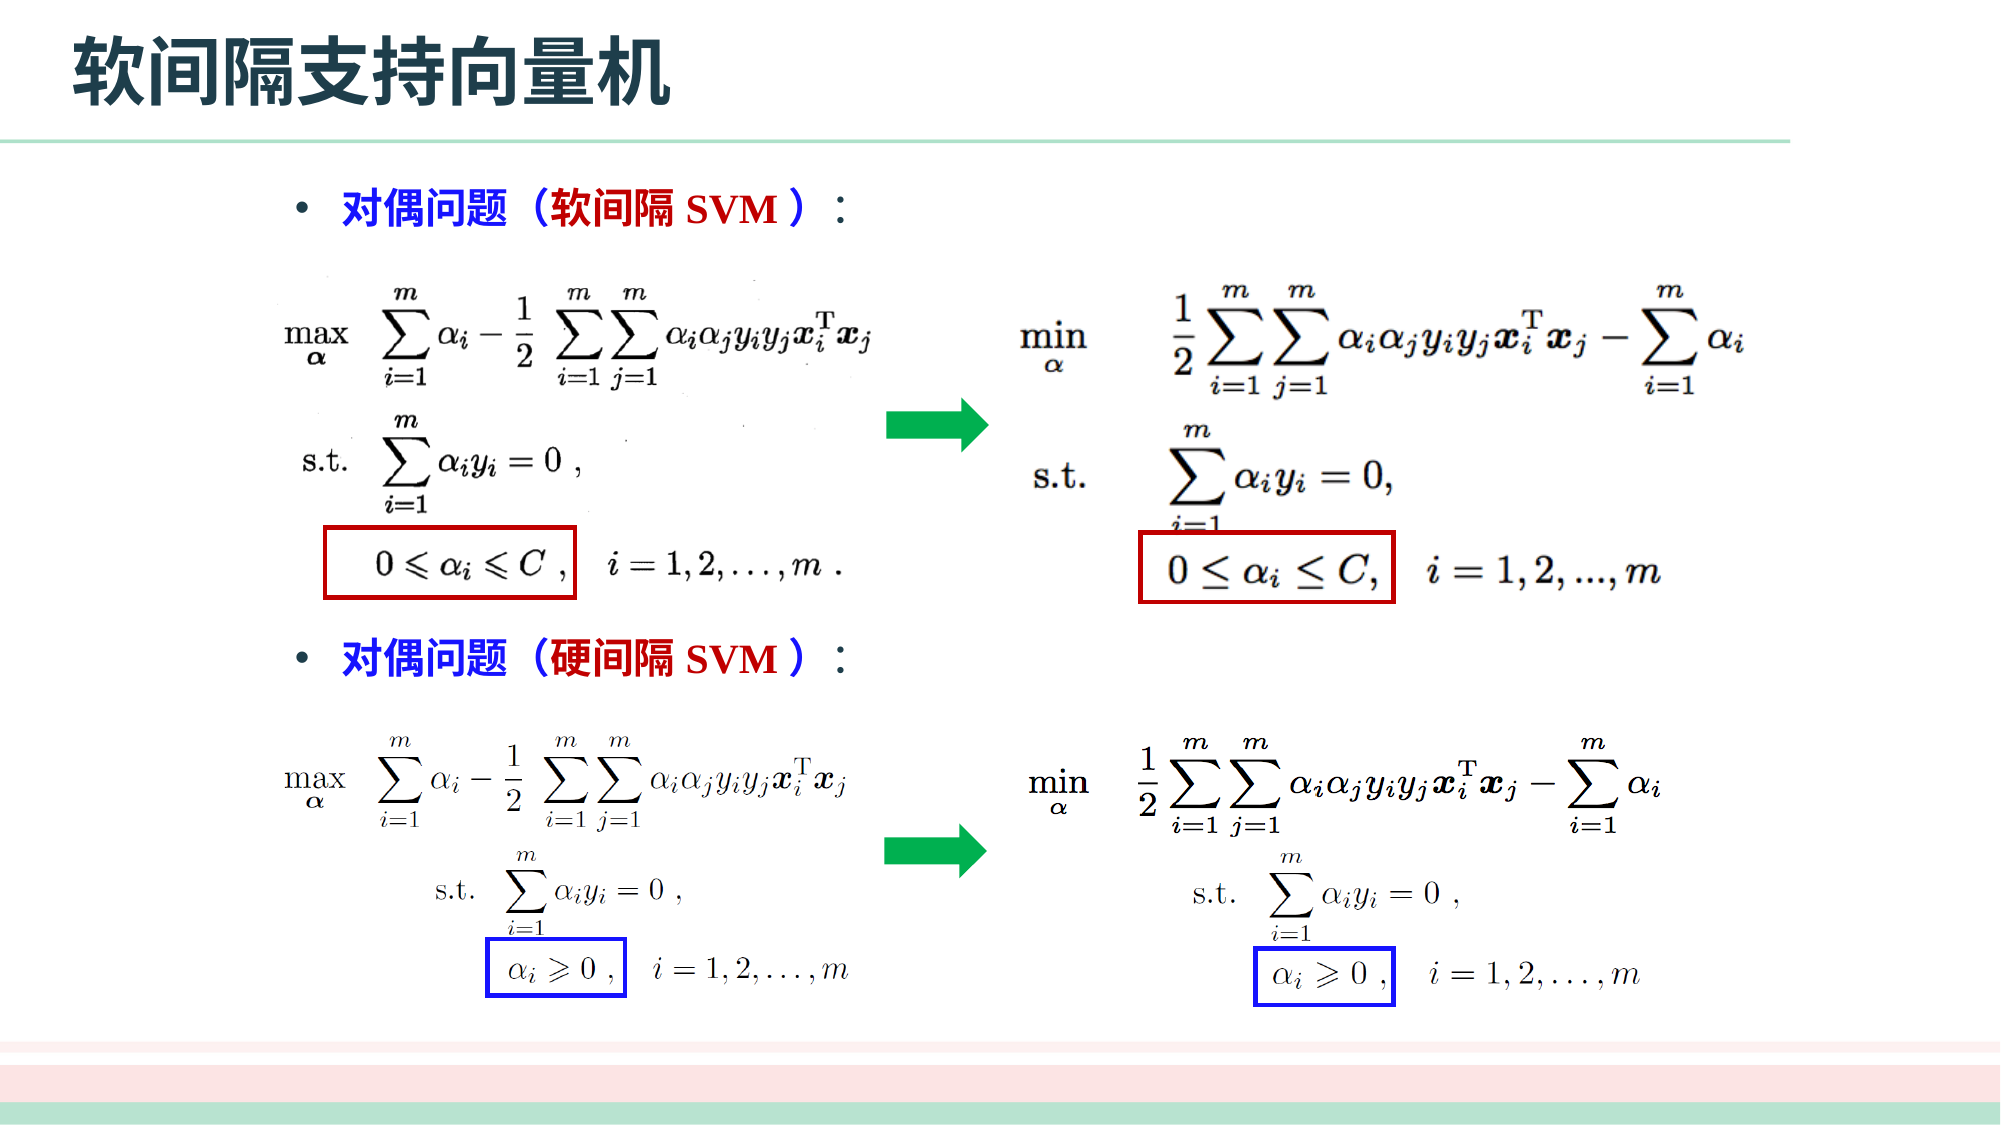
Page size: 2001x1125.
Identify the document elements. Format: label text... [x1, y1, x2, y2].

text_box [324, 586, 576, 598]
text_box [279, 723, 852, 990]
text_box 对偶问题（硬间隔SVM）： [280, 624, 1642, 690]
text_box [1139, 598, 1394, 603]
text_box [486, 990, 626, 996]
text_box [886, 397, 989, 453]
picture [0, 0, 2001, 1125]
text_box [1255, 996, 1394, 1006]
title 软间隔支持向量机 [56, 11, 1782, 140]
text_box [884, 823, 987, 879]
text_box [1024, 733, 1666, 996]
text_box 对偶问题（软间隔SVM）： [280, 174, 1642, 240]
